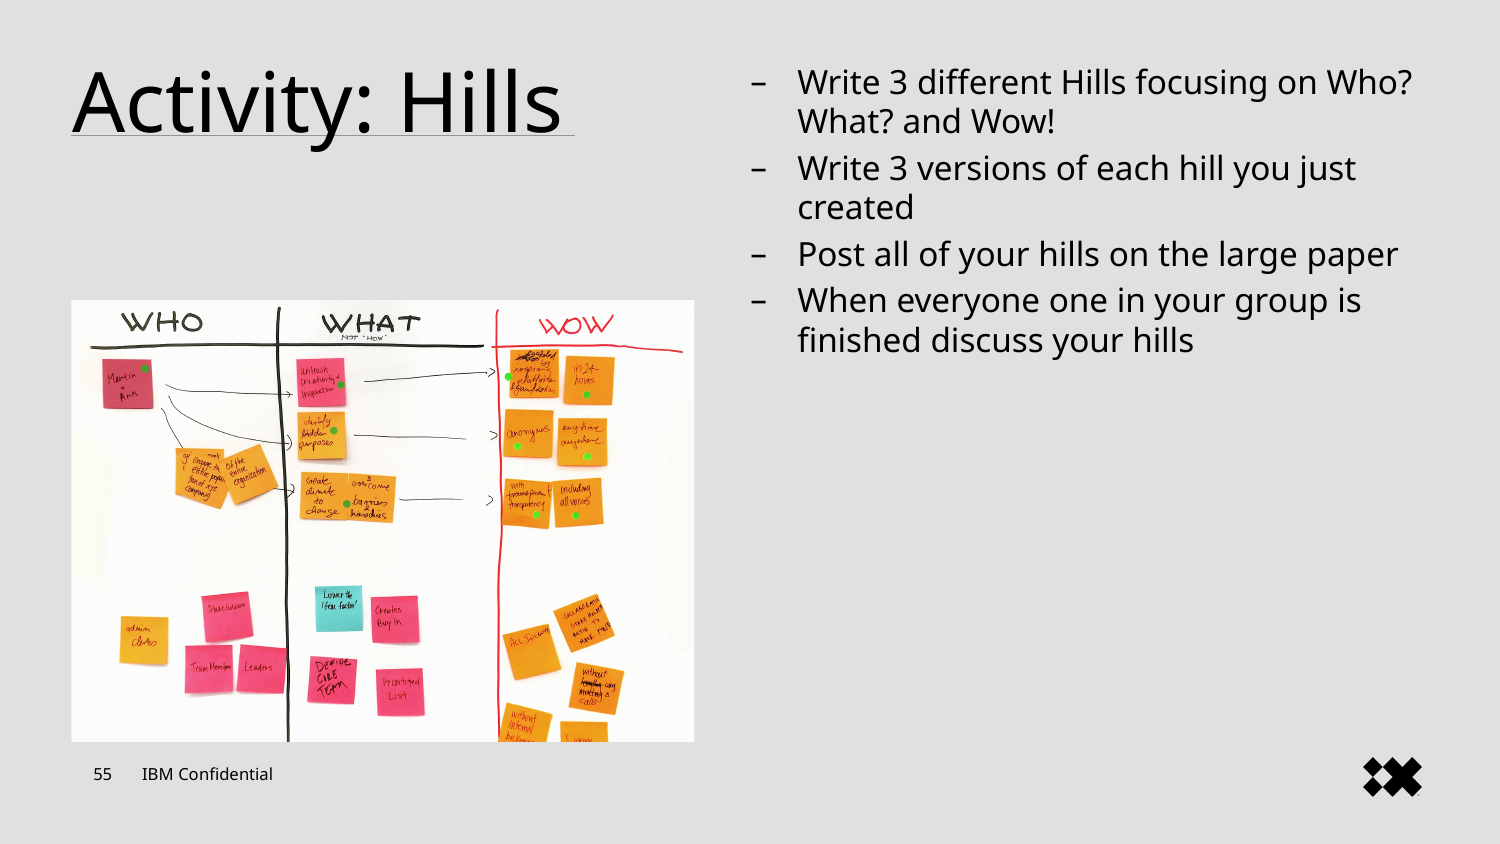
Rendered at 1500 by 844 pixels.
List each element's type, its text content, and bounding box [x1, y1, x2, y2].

picture [71, 299, 695, 743]
title Activity: Hills [71, 60, 717, 137]
list Write 3 different Hills focusing on Who? What? and Wow! Write 3 versions of each hill you just created Post all of your hills on the large paper When everyone one in your group is finished discuss your hills [750, 60, 1422, 742]
picture [1363, 757, 1422, 797]
slide_number 55 [72, 758, 134, 792]
footer IBM Confidential [142, 758, 367, 792]
